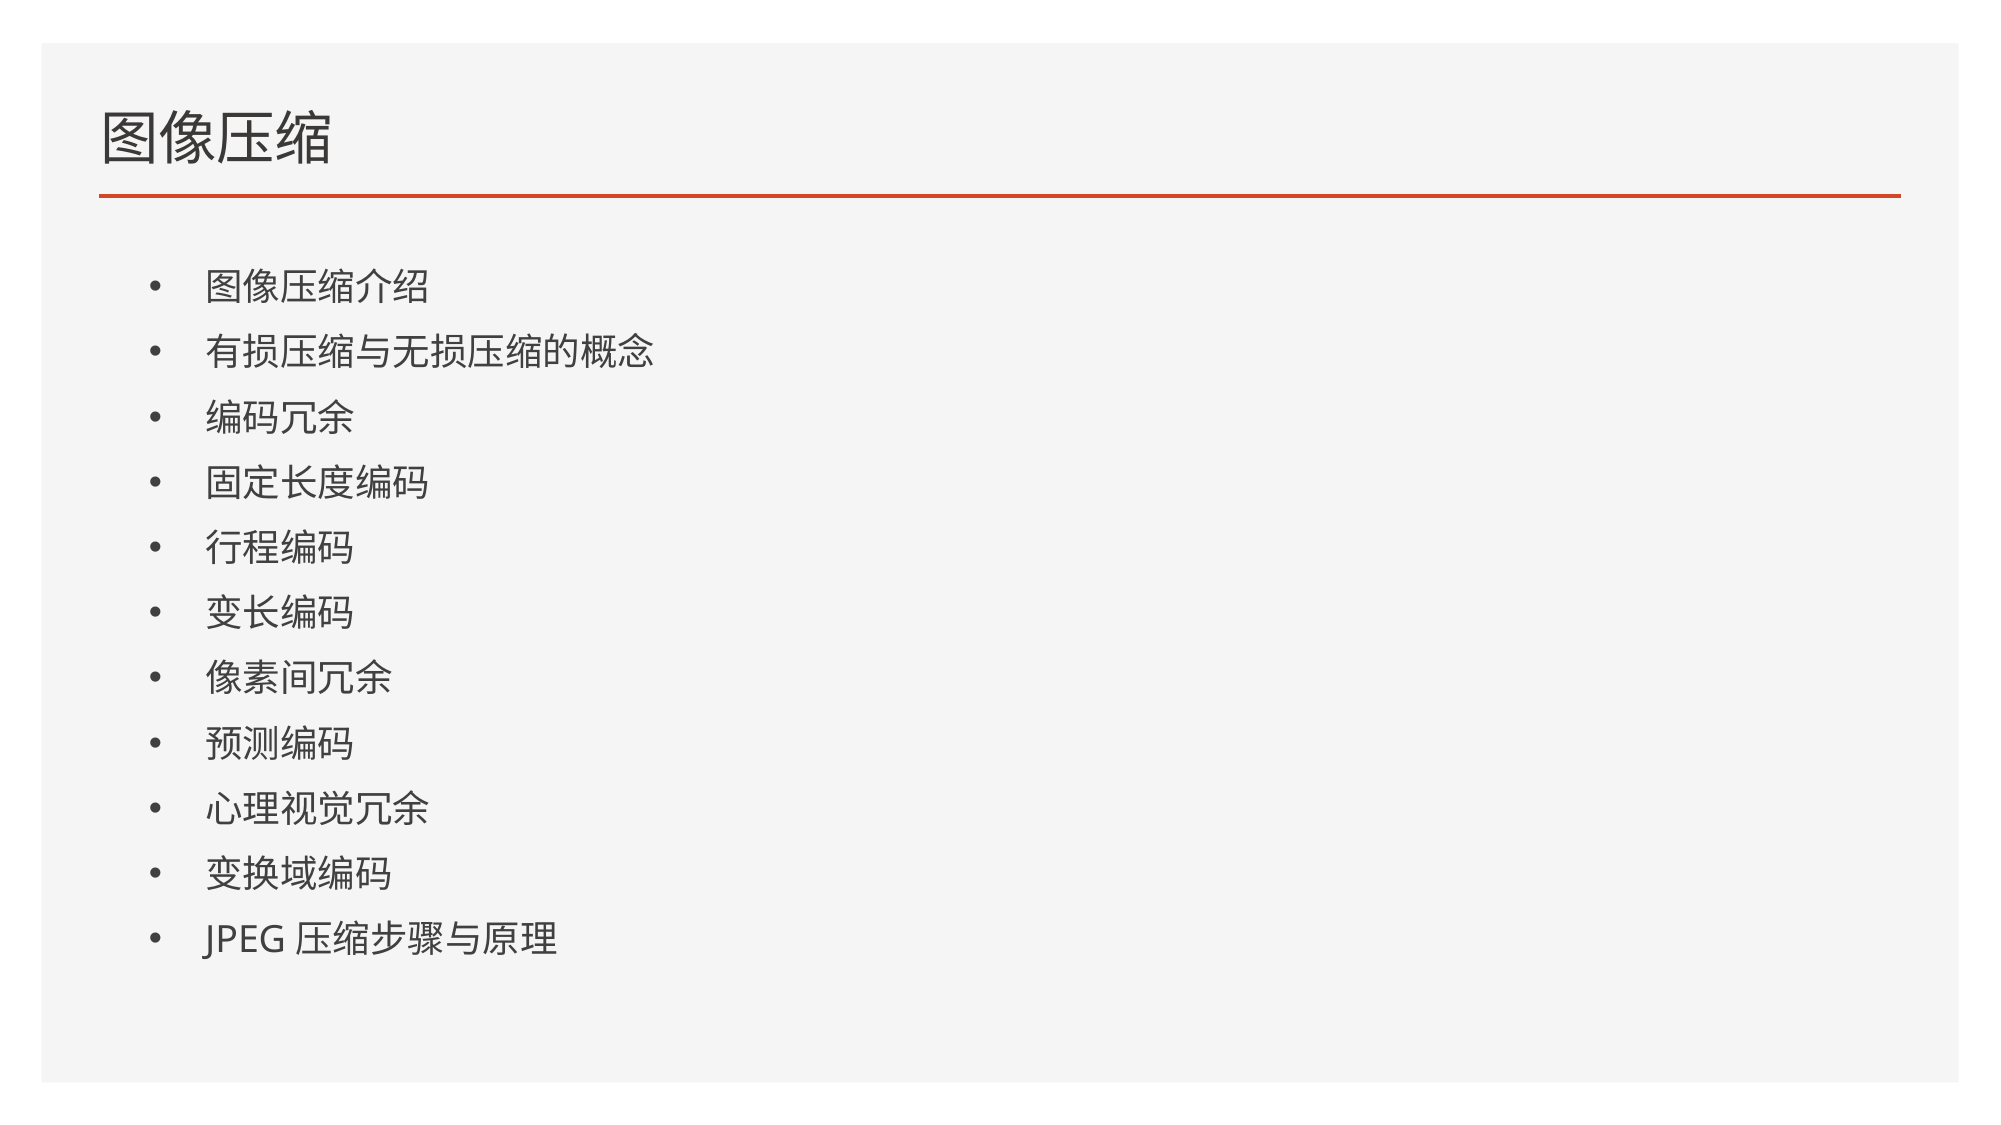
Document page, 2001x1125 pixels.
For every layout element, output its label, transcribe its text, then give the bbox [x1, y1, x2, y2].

list 图像压缩介绍 有损压缩与无损压缩的概念 编码冗余 固定长度编码 行程编码 变长编码 像素间冗余 预测编码 心理视觉冗余 变换域编码 JPEG压缩步骤与原理 [96, 235, 971, 1052]
title 图像压缩 [85, 73, 1214, 179]
